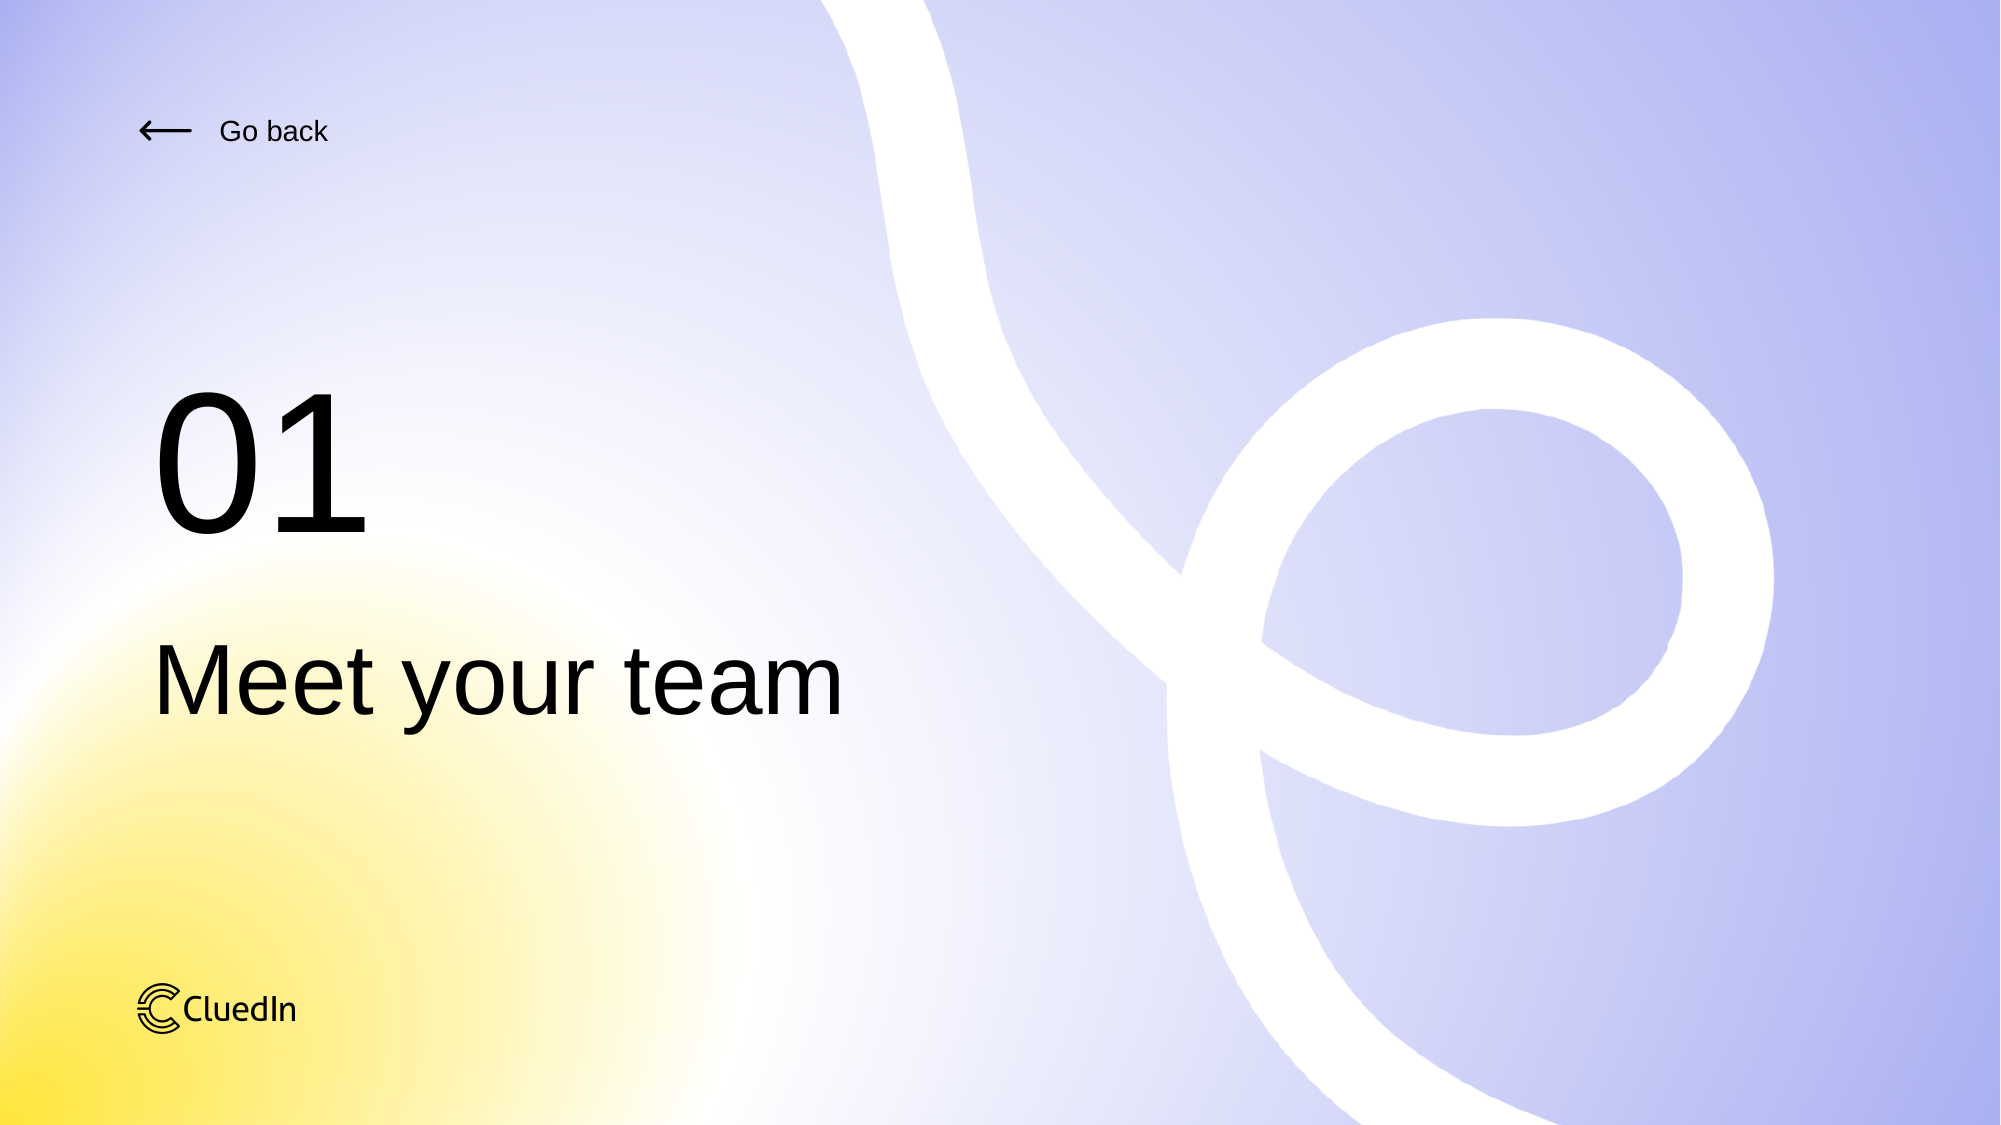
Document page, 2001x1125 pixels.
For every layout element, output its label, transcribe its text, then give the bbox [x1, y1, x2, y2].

list Meet your team [137, 630, 1810, 789]
title 01 [137, 327, 1018, 608]
picture [0, 0, 2001, 1125]
